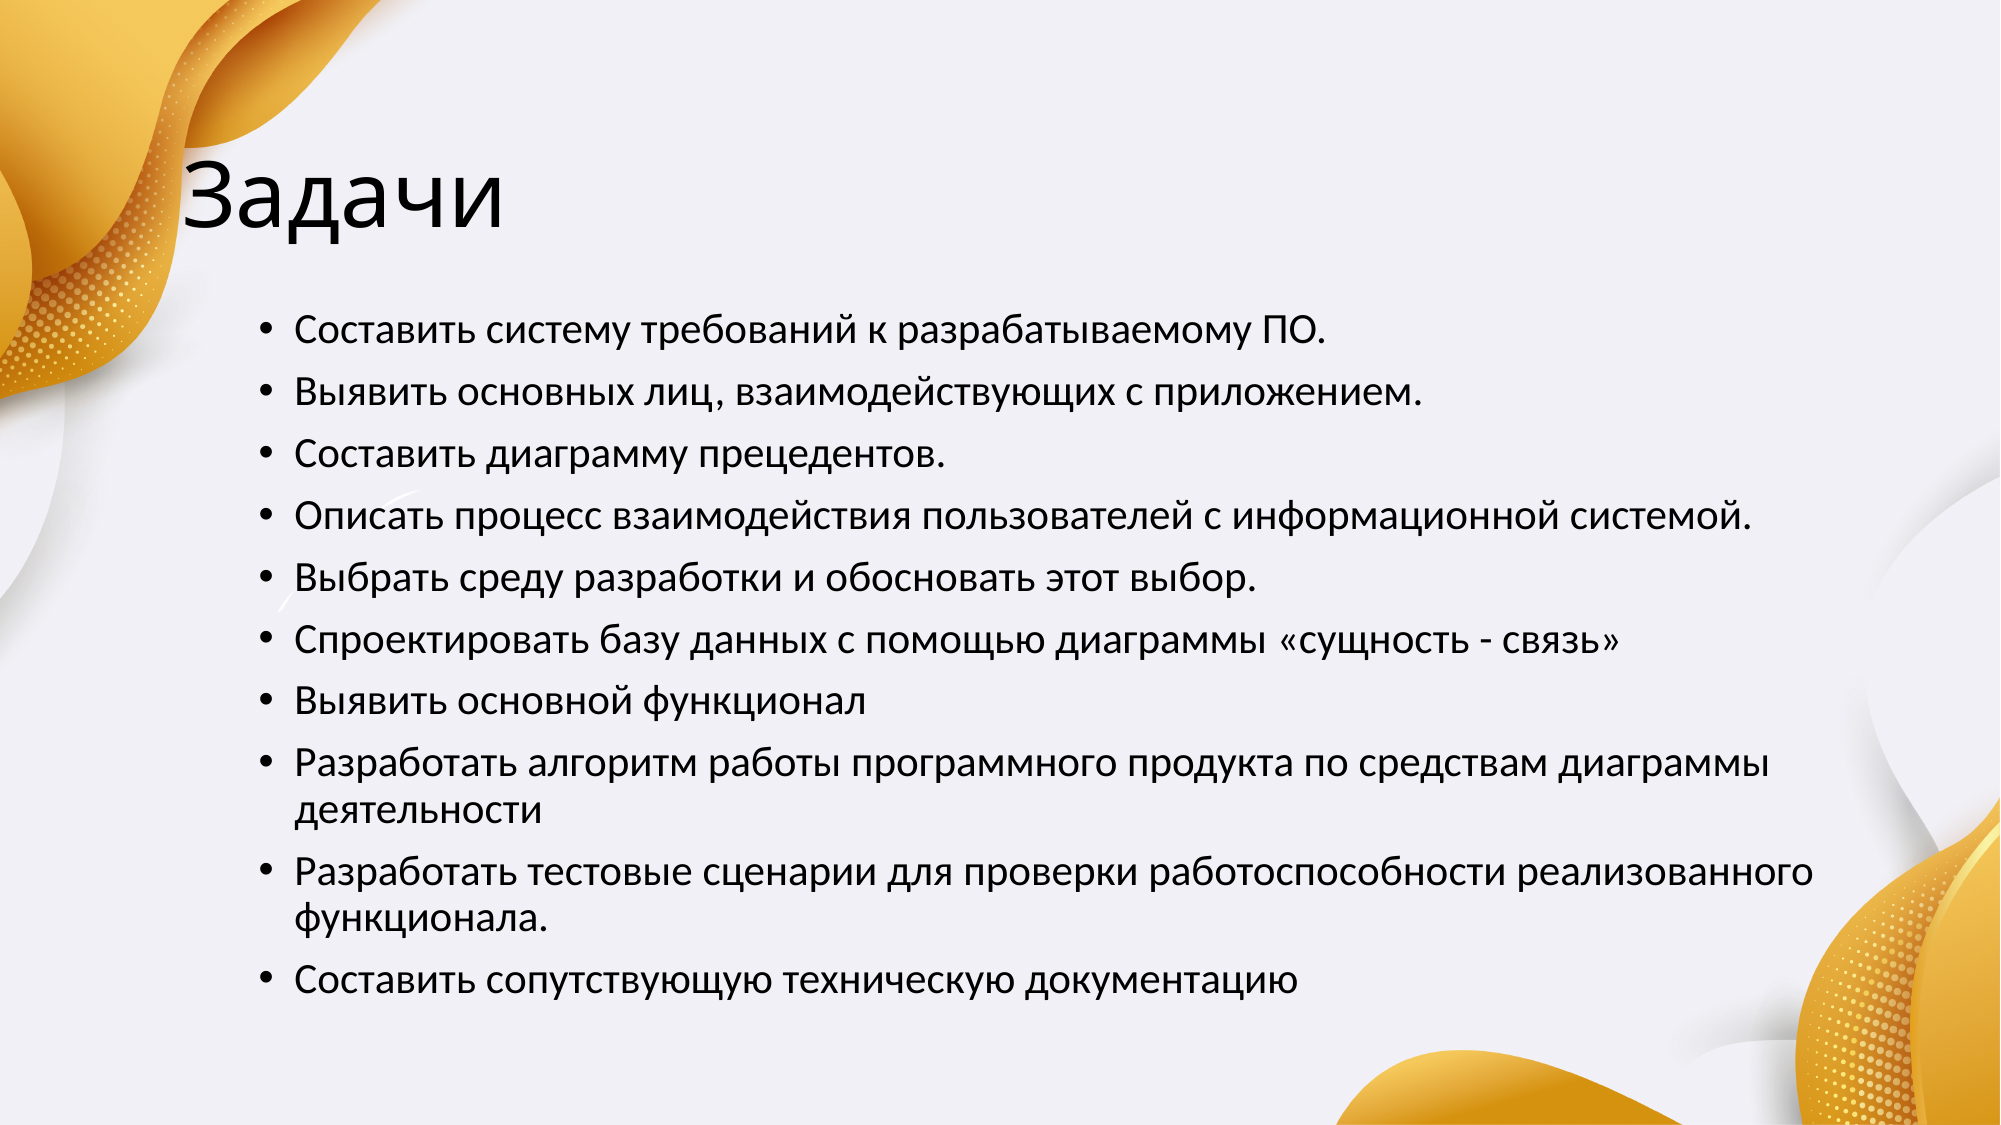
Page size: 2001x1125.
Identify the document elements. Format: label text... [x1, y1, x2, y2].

list Составить систему требований к разрабатываемому ПО. Выявить основных лиц, взаимодействующих с приложением. Составить диаграмму прецедентов. Описать процесс взаимодействия пользователей с информационной системой. Выбрать среду разработки и обосновать этот выбор. Спроектировать базу данных с помощью диаграммы «сущность - связь» Выявить основной функционал Разработать алгоритм работы программного продукта по средствам диаграммы деятельности Разработать тестовые сценарии для проверки работоспособности реализованного функционала. Составить сопутствующую техническую документацию [243, 299, 1863, 1014]
picture [0, 0, 2000, 1125]
title Задачи [167, 88, 1863, 307]
